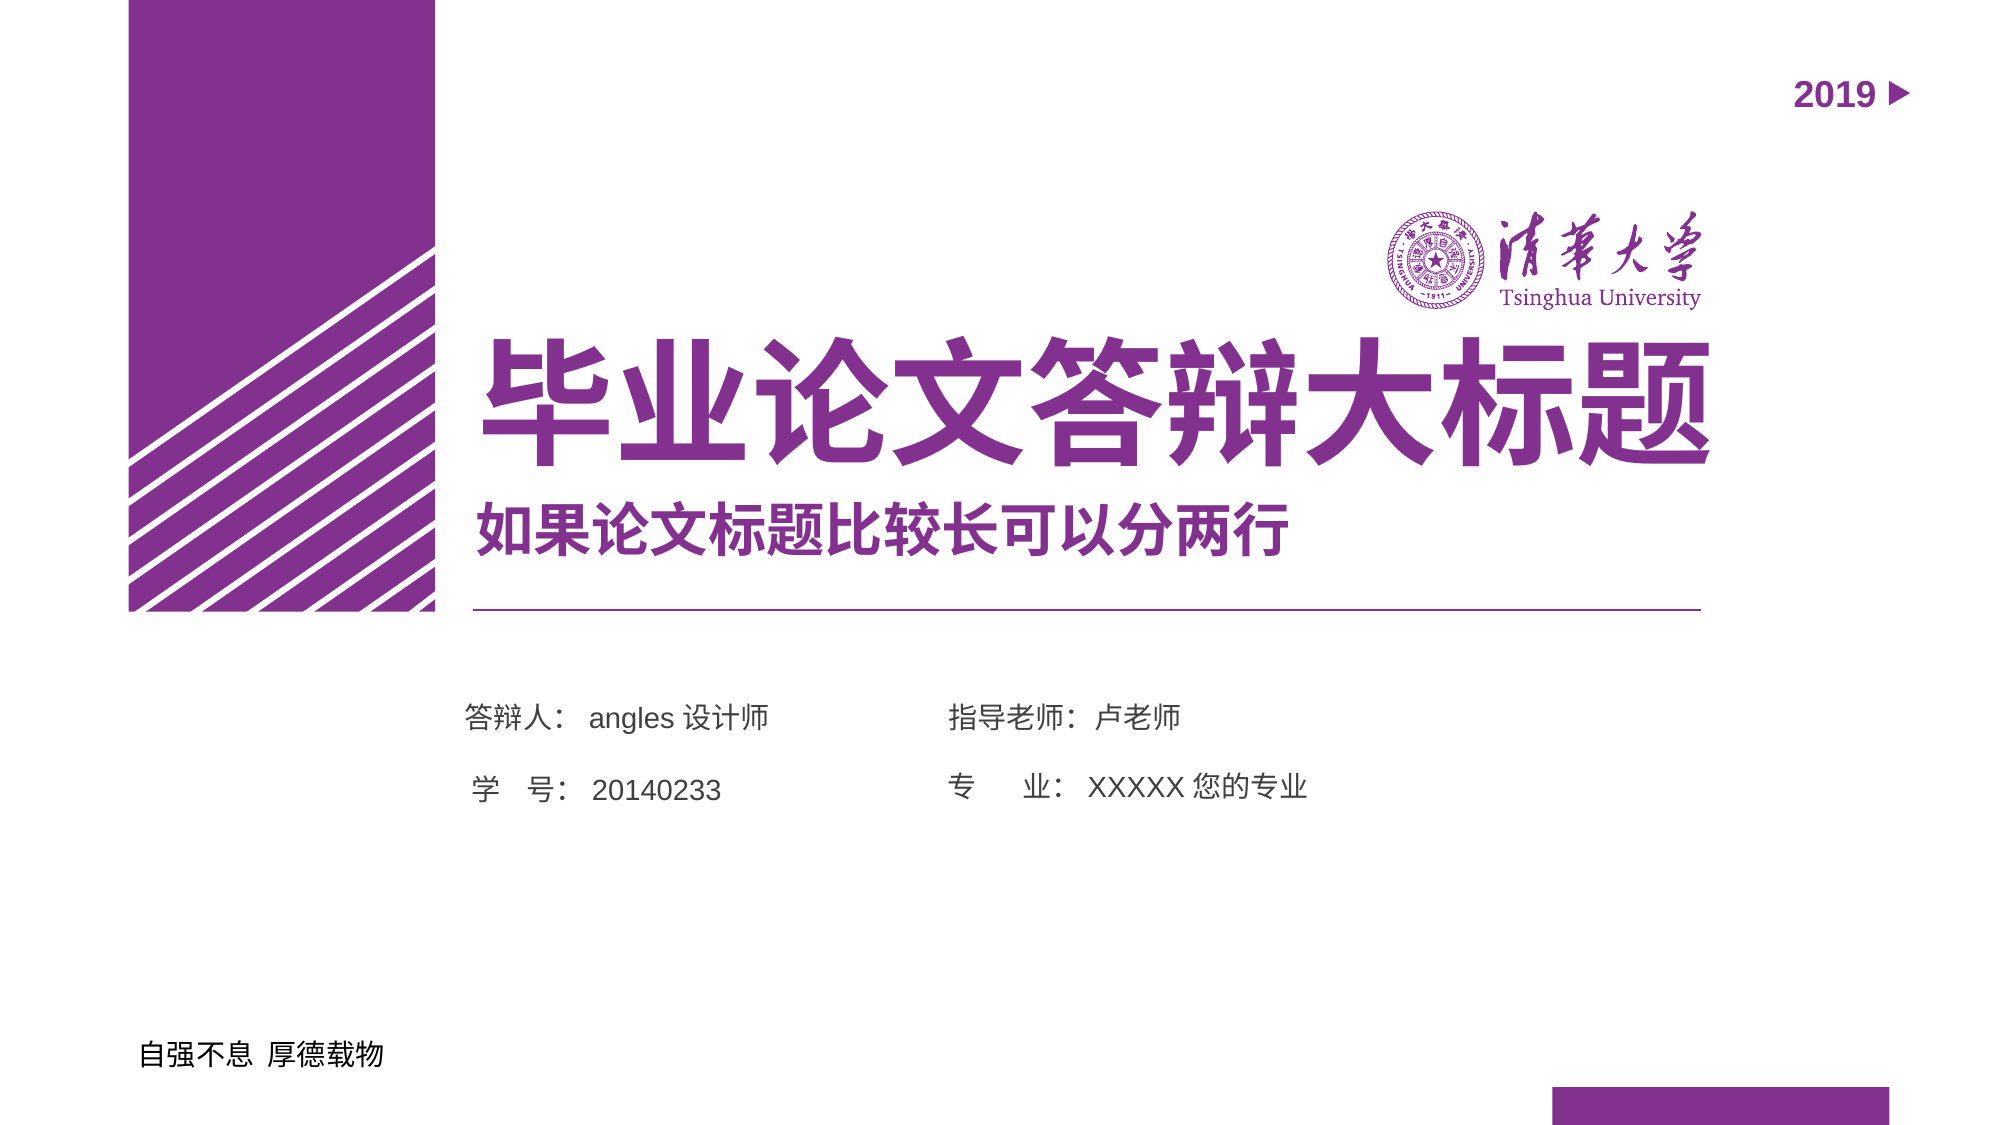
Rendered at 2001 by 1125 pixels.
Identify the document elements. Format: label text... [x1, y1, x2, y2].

text_box 学 号：20140233 [456, 763, 737, 814]
text_box 如果论文标题比较长可以分两行 [460, 485, 1306, 571]
text_box 2019 [1778, 62, 1892, 123]
text_box 自强不息 厚德载物 [122, 1028, 400, 1079]
text_box 答辩人：angles设计师 [450, 692, 785, 742]
text_box 指导老师：卢老师 [933, 692, 1198, 742]
text_box [1887, 78, 1913, 108]
text_box 专 业：XXXXX您的专业 [932, 760, 1325, 811]
text_box 毕业论文答辩大标题 [462, 309, 1730, 490]
picture [1386, 210, 1702, 310]
